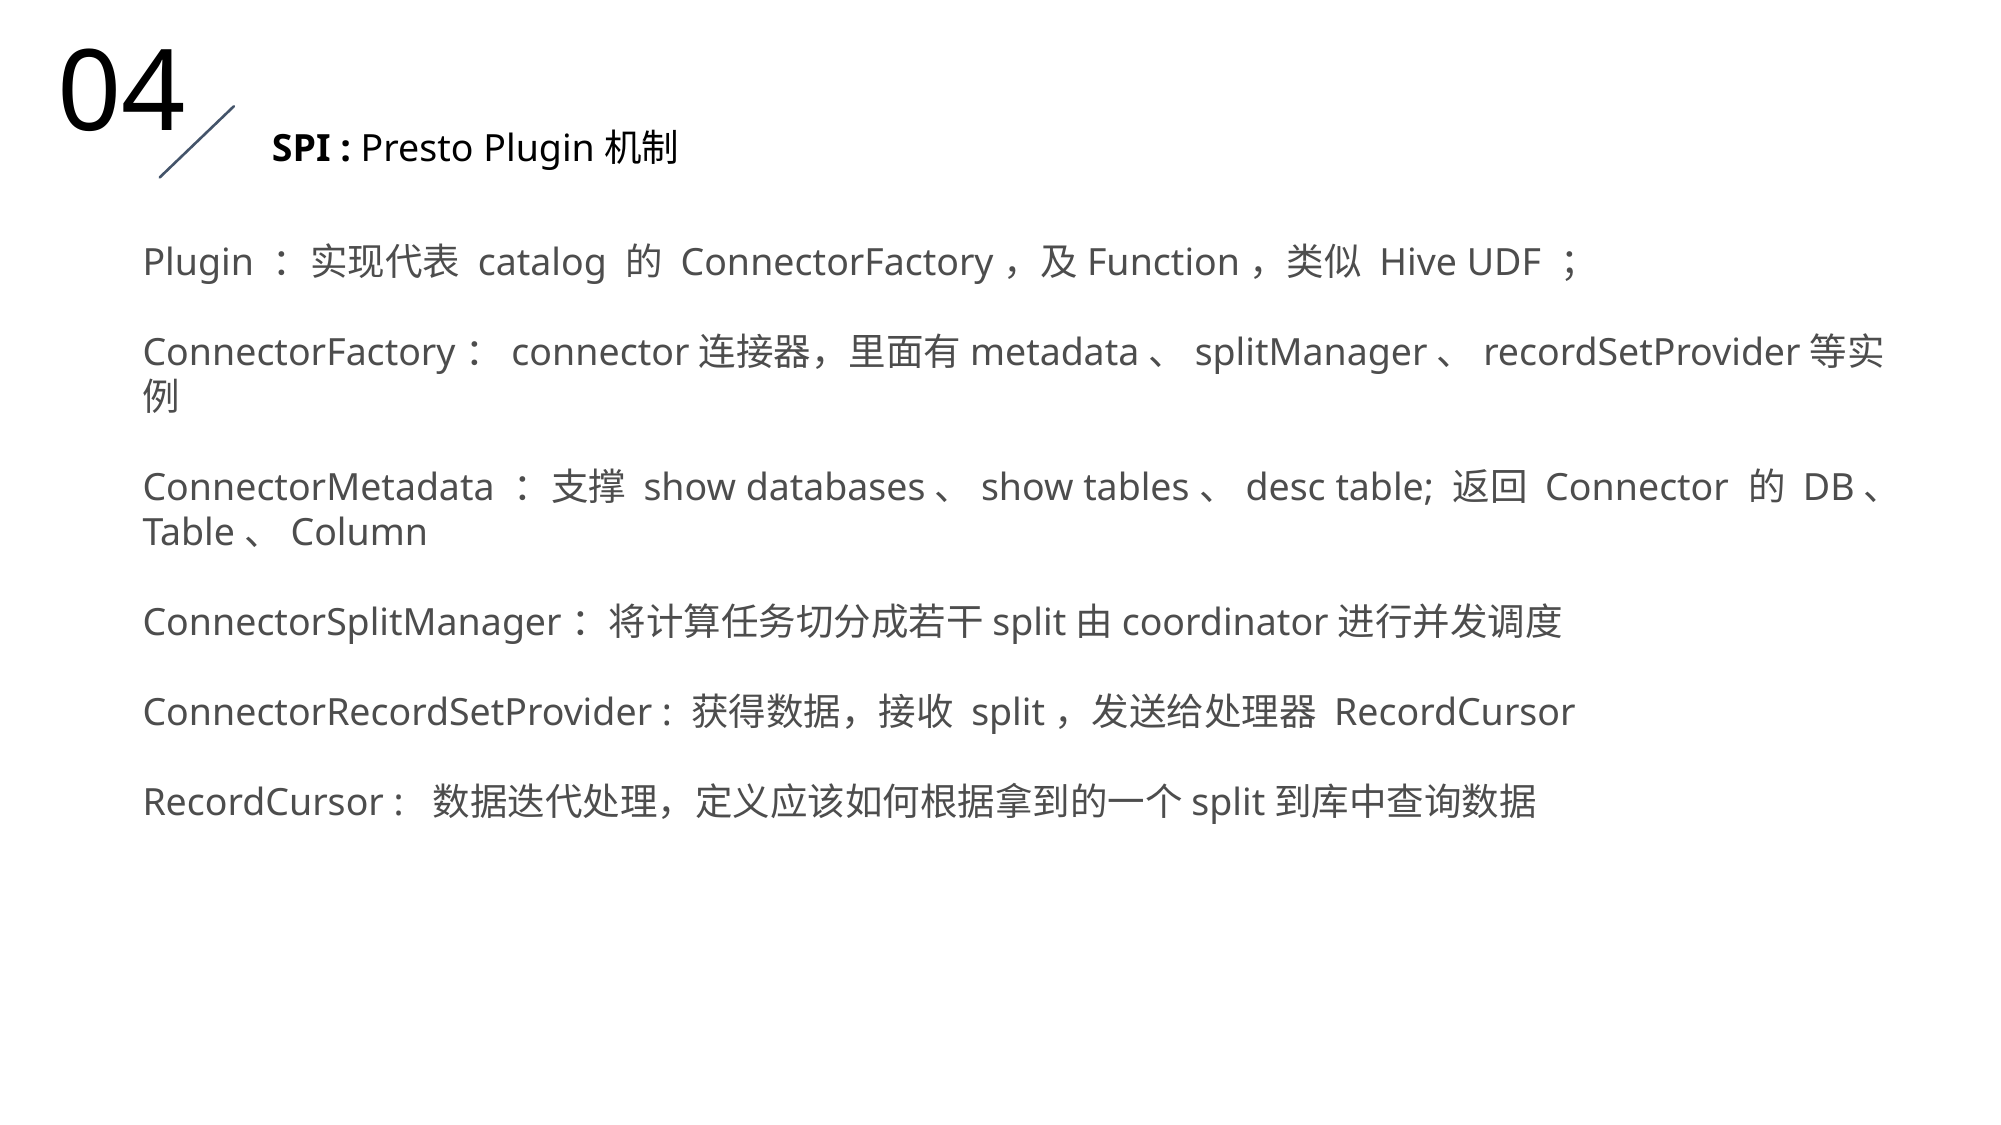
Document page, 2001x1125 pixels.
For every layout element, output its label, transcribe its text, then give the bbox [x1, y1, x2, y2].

text_box Plugin ：实现代表 catalog 的 ConnectorFactory，及Function，类似 Hive UDF ； ConnectorFactory：connector连接器，里面有metadata、splitManager、recordSetProvider等实例 ConnectorMetadata ：支撑 show databases、show tables、desc table; 返回 Connector 的 DB、Table、Column ConnectorSplitManager：将计算任务切分成若干split由coordinator进行并发调度 ConnectorRecordSetProvider : 获得数据，接收 split，发送给处理器 RecordCursor RecordCursor : 数据迭代处理，定义应该如何根据拿到的一个split到库中查询数据 [127, 230, 1934, 966]
text_box 04 [42, 10, 214, 161]
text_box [159, 106, 234, 178]
text_box SPI : Presto Plugin机制 [257, 116, 1066, 177]
